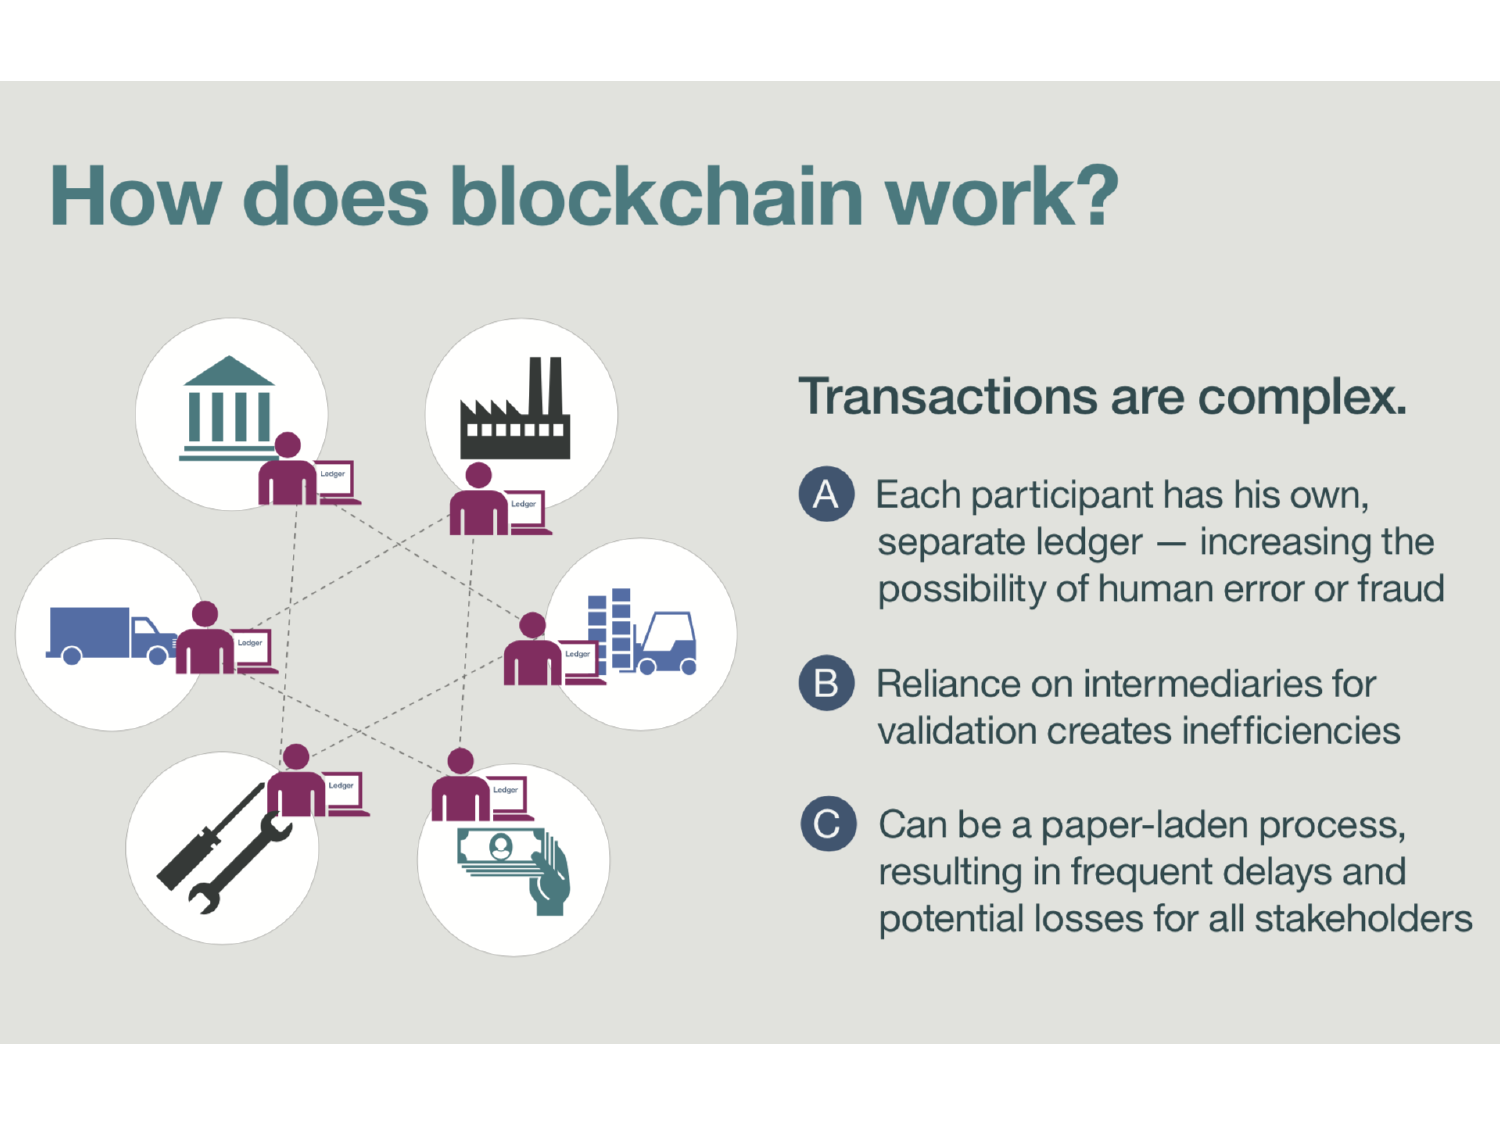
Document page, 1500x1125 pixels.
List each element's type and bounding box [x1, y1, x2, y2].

picture [0, 80, 1500, 1045]
